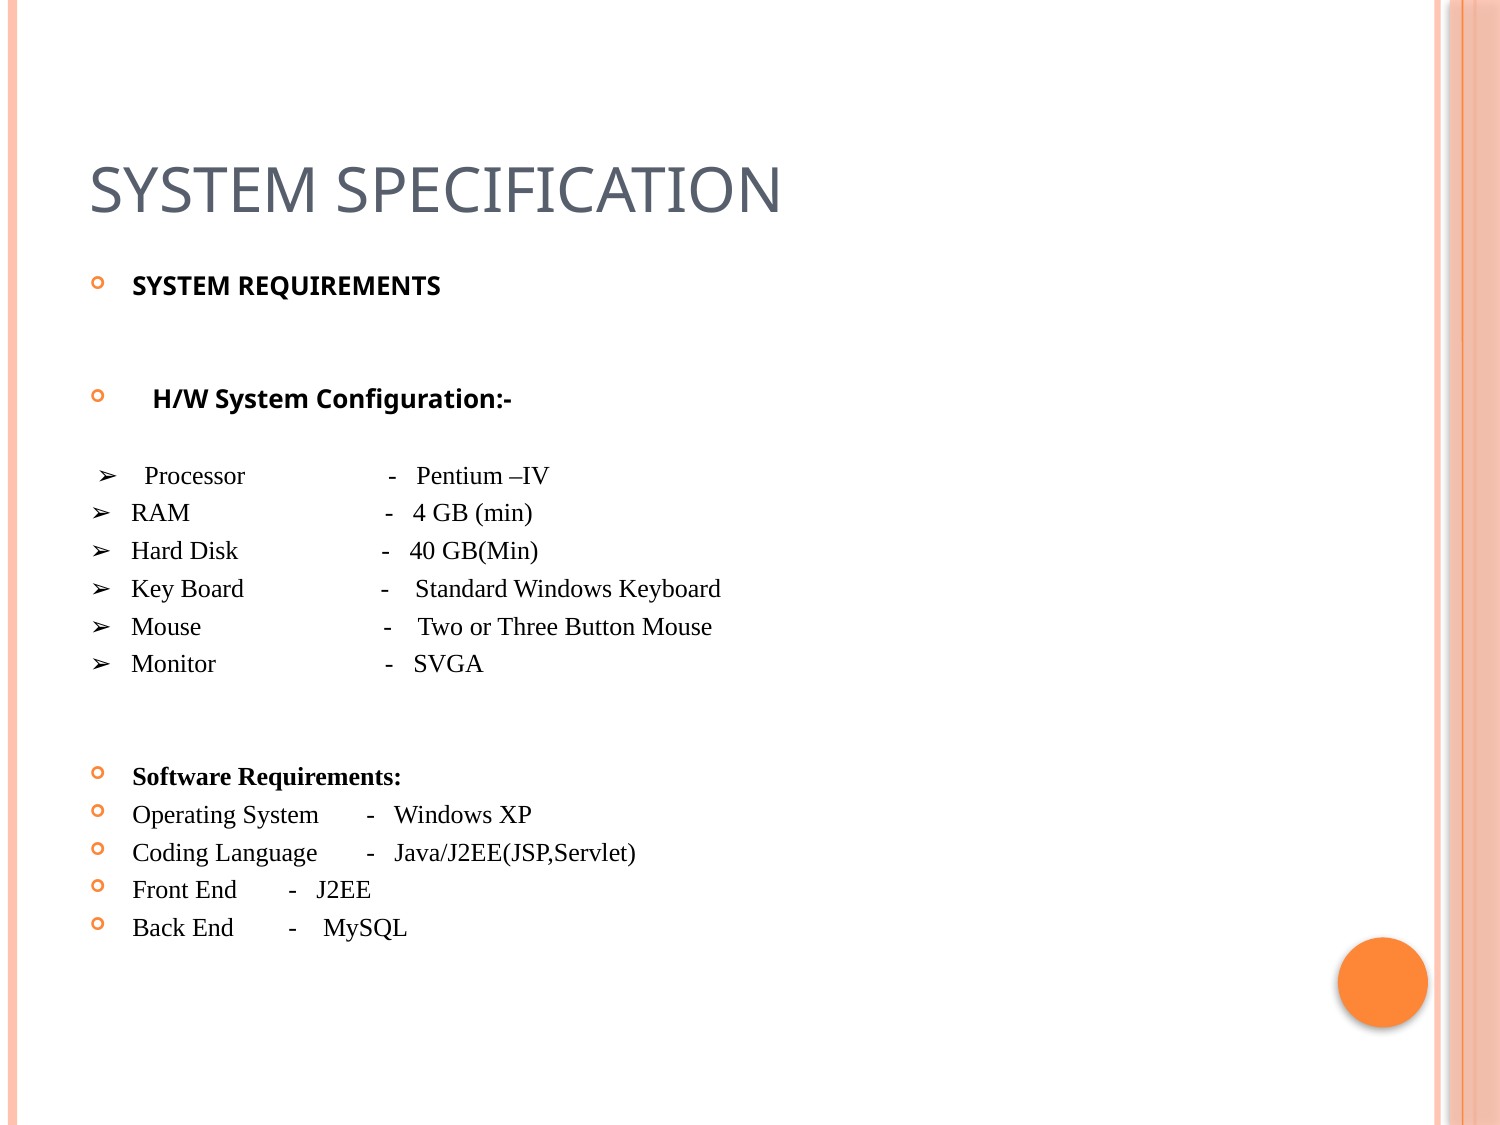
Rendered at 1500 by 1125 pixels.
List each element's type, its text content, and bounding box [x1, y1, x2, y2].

list SYSTEM REQUIREMENTS H/W System Configuration:- ➢ Processor - Pentium –IV ➢ RAM - 4 GB (min) ➢ Hard Disk - 40 GB(Min) ➢ Key Board - Standard Windows Keyboard ➢ Mouse - Two or Three Button Mouse ➢ Monitor - SVGA Software Requirements: Operating System - Windows XP Coding Language - Java/J2EE(JSP,Servlet) Front End - J2EE Back End - MySQL [75, 262, 1300, 1062]
title System Specification [75, 45, 1300, 233]
